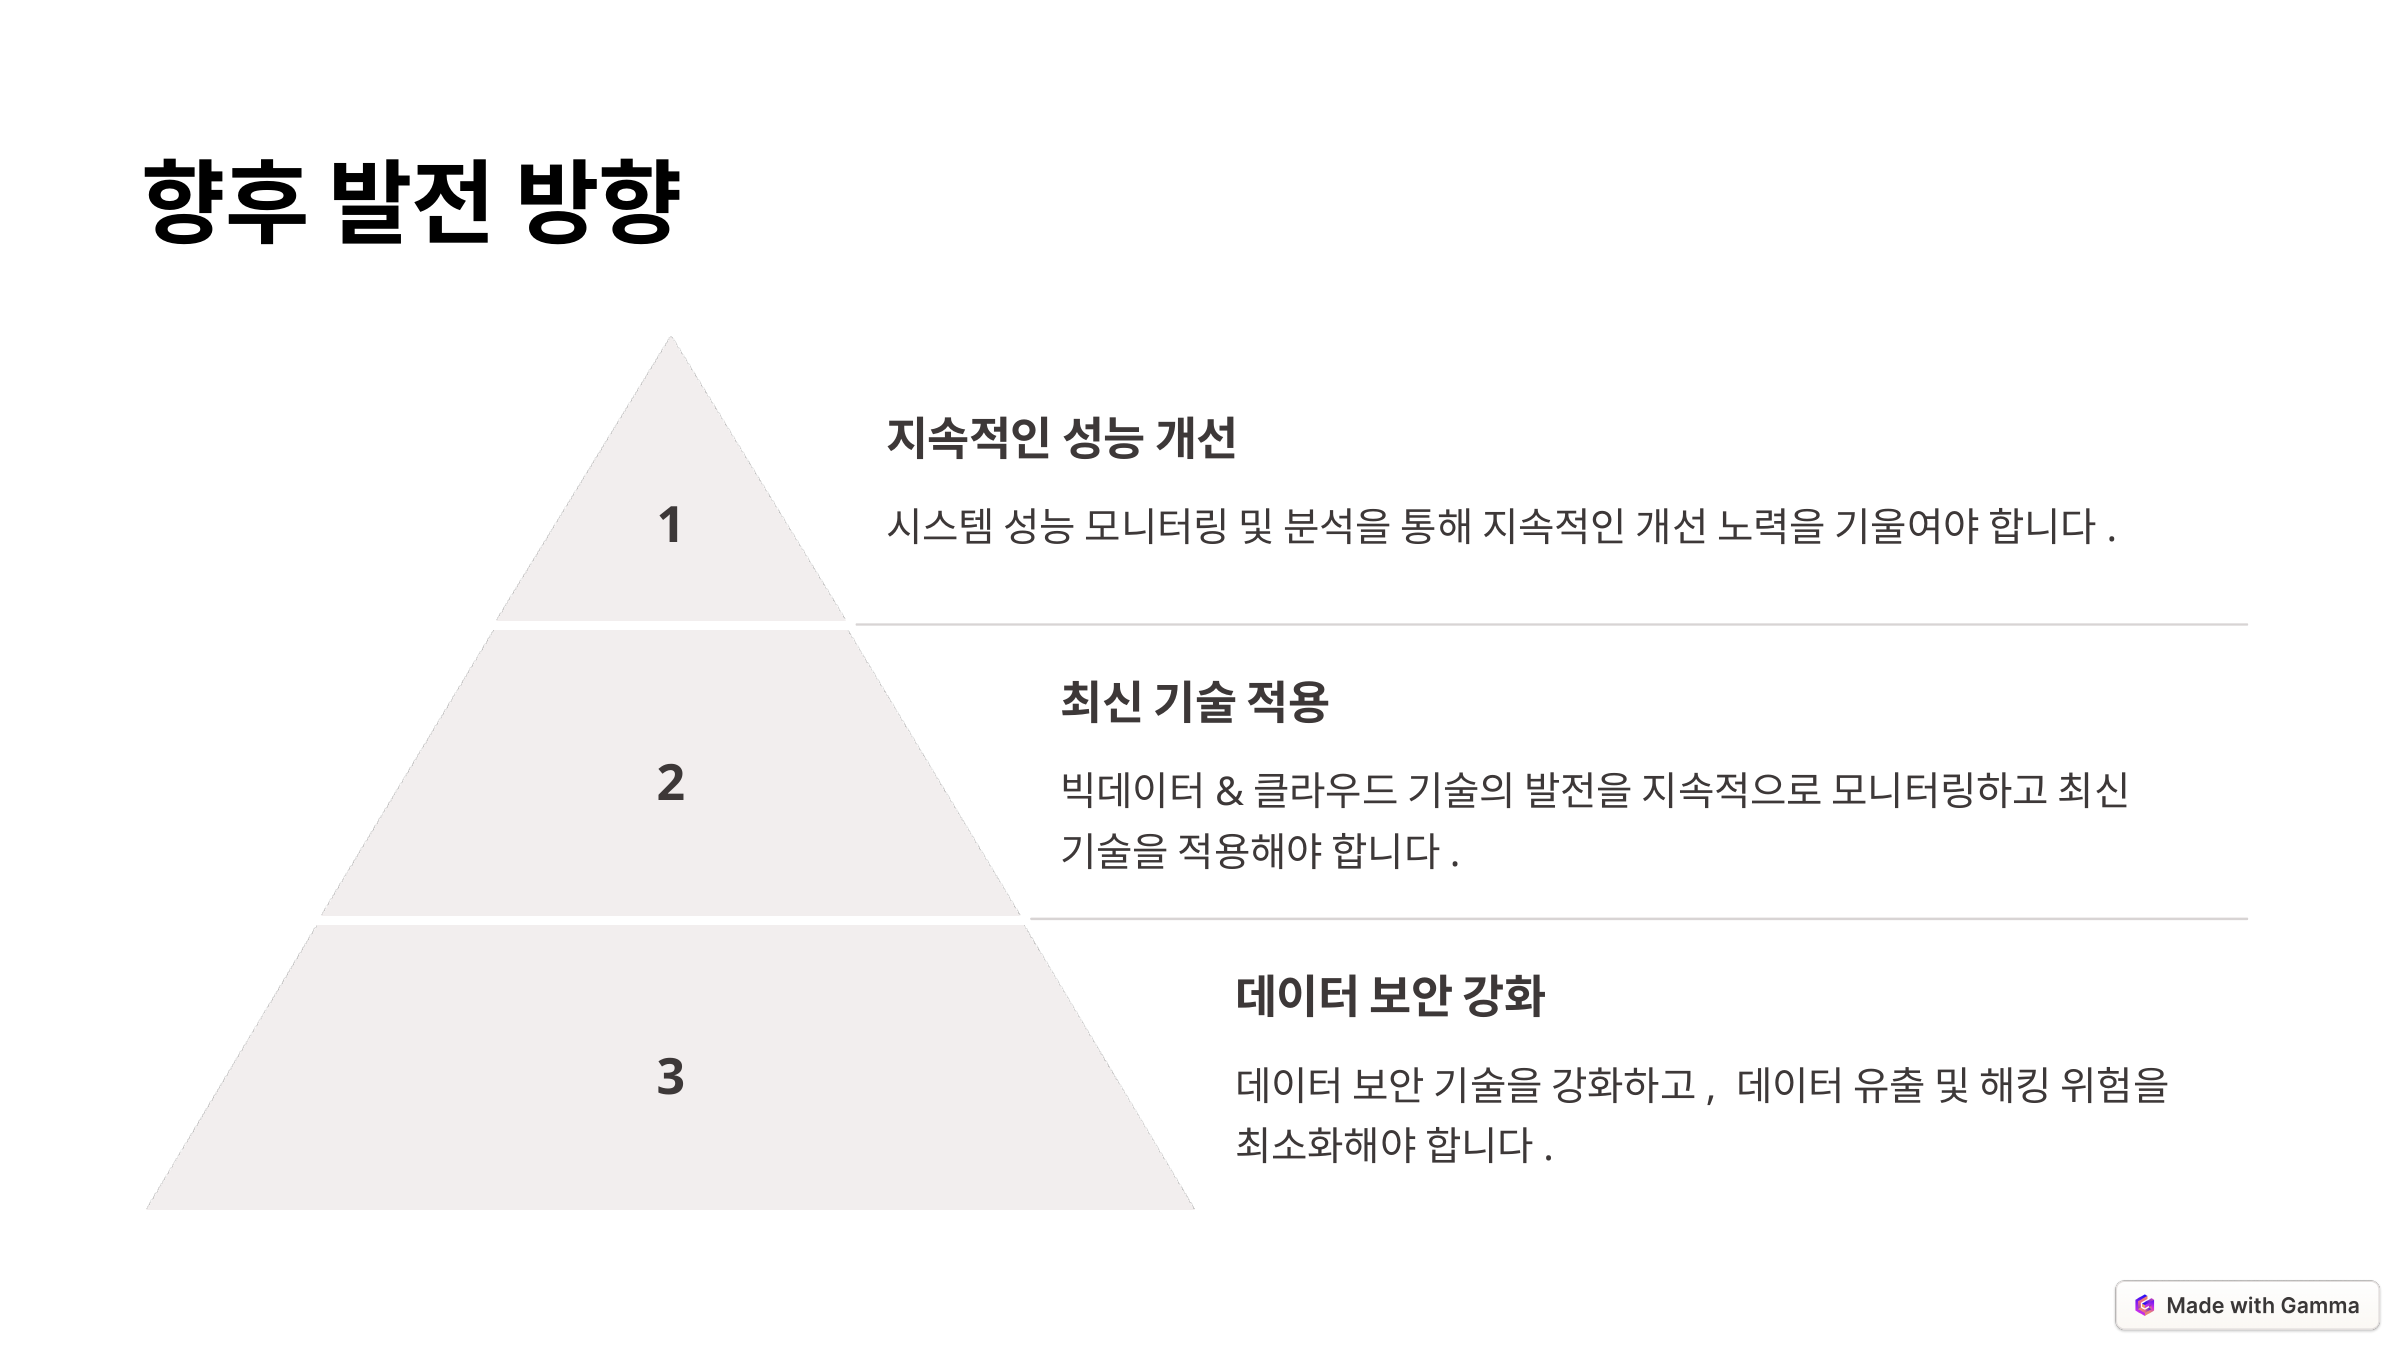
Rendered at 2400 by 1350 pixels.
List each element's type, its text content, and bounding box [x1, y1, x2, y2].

picture [496, 336, 846, 621]
picture [146, 925, 1195, 1210]
text_box [1030, 917, 2249, 921]
picture [2106, 1271, 2389, 1339]
text_box 최신 기술 적용 [1060, 671, 1521, 729]
text_box 데이터 보안 기술을 강화하고, 데이터 유출 및 해킹 위험을 최소화해야 합니다. [1235, 1047, 2218, 1169]
text_box 지속적인 성능 개선 [885, 407, 1346, 465]
text_box 데이터 보안 강화 [1235, 965, 1696, 1024]
picture [321, 630, 1021, 916]
text_box 시스템 성능 모니터링 및 분석을 통해 지속적인 개선 노력을 기울여야 합니다. [885, 489, 2132, 550]
text_box 향후 발전 방향 [141, 140, 1062, 256]
text_box 빅데이터&클라우드 기술의 발전을 지속적으로 모니터링하고 최신 기술을 적용해야 합니다. [1060, 753, 2218, 875]
